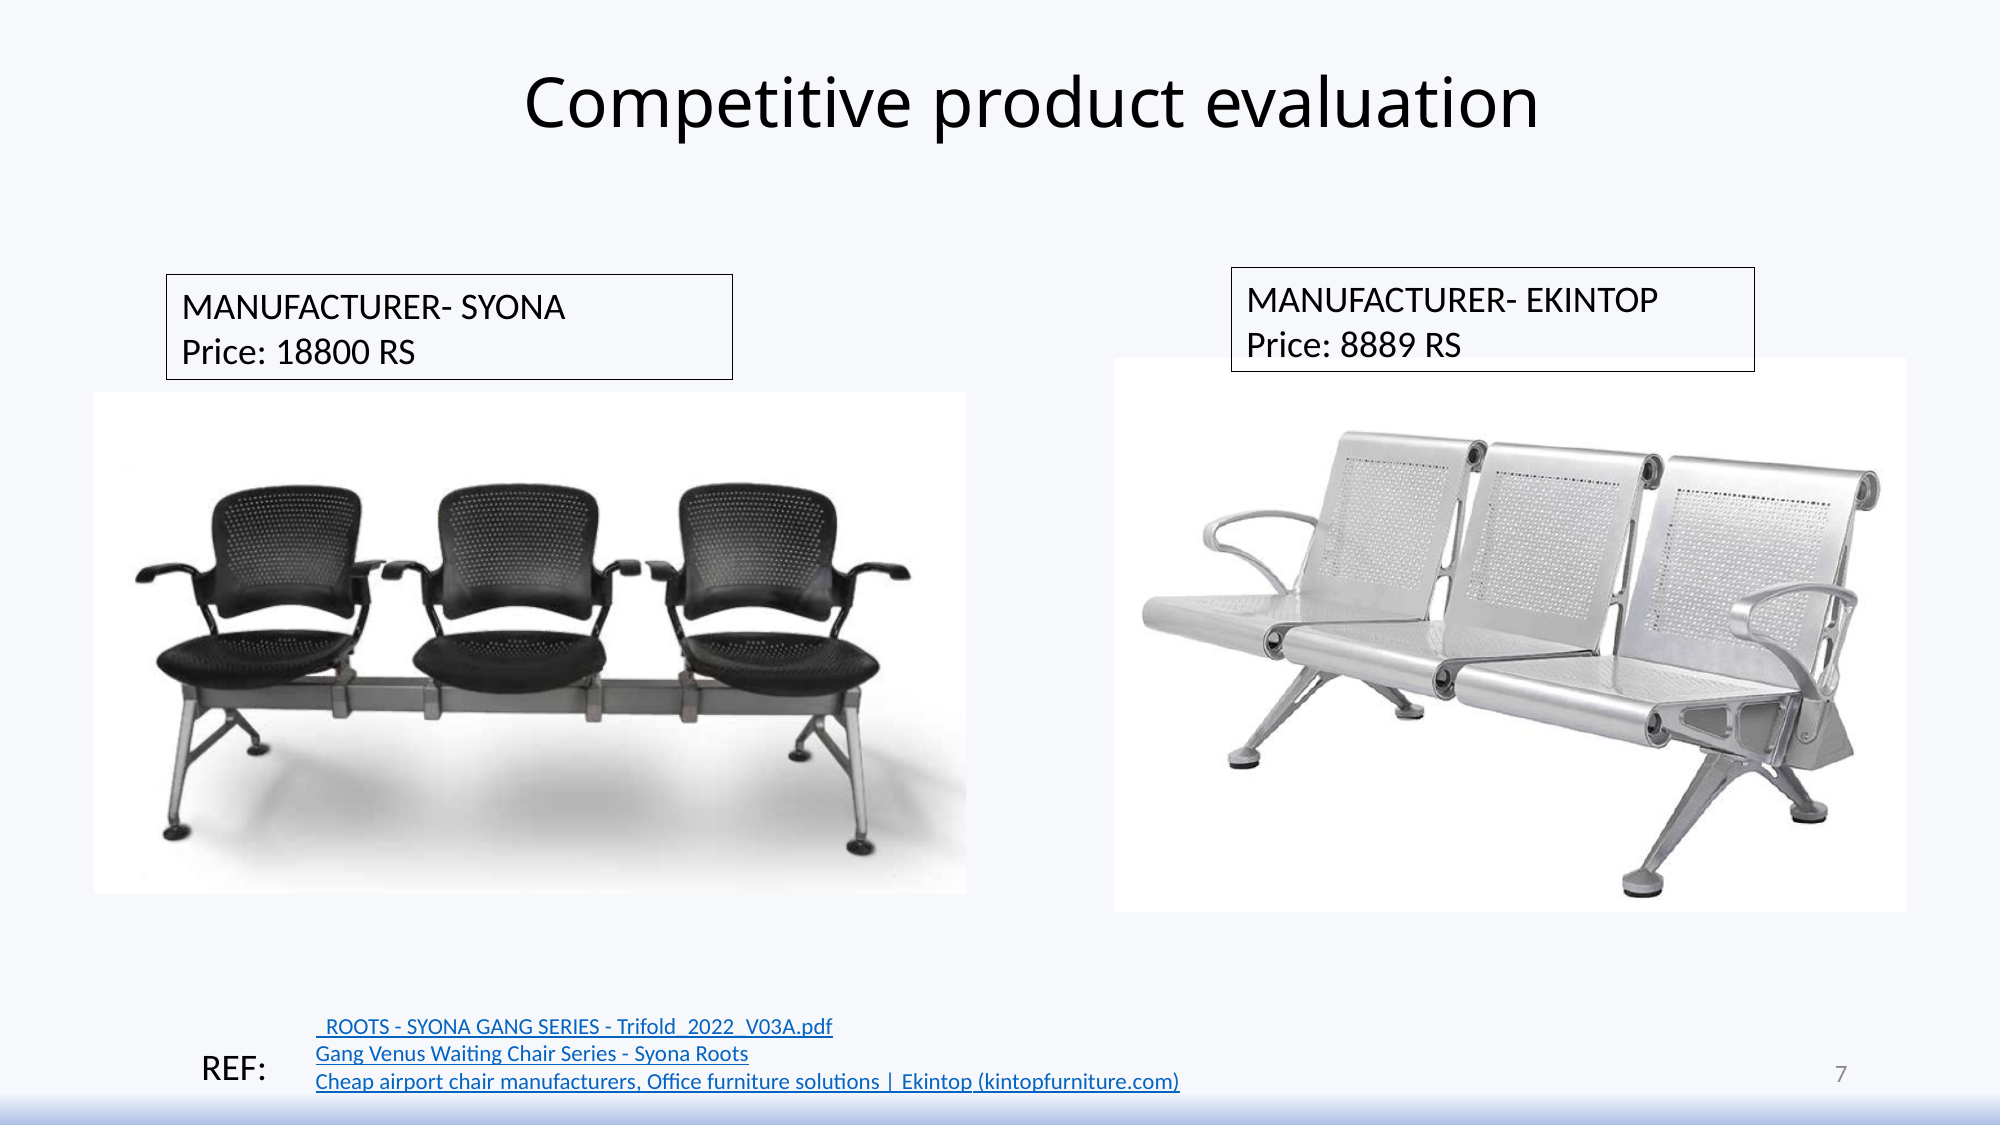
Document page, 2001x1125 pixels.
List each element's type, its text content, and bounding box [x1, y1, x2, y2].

title Competitive product evaluation [508, 28, 1606, 183]
text_box MANUFACTURER- EKINTOP Price: 8889 RS [1231, 267, 1755, 358]
text_box MANUFACTURER- SYONA Price: 18800 RS [166, 274, 733, 380]
text_box ROOTS - SYONA GANG SERIES - Trifold_2022_V03A.pdf Gang Venus Waiting Chair Series - Syona Roots Cheap airport chair manufacturers, Office furniture solutions | Ekintop (kintopfurniture.com) [300, 1004, 1814, 1102]
picture [1114, 358, 1906, 912]
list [94, 392, 966, 894]
slide_number 7 [1412, 1042, 1863, 1103]
text_box REF: [186, 1035, 317, 1095]
